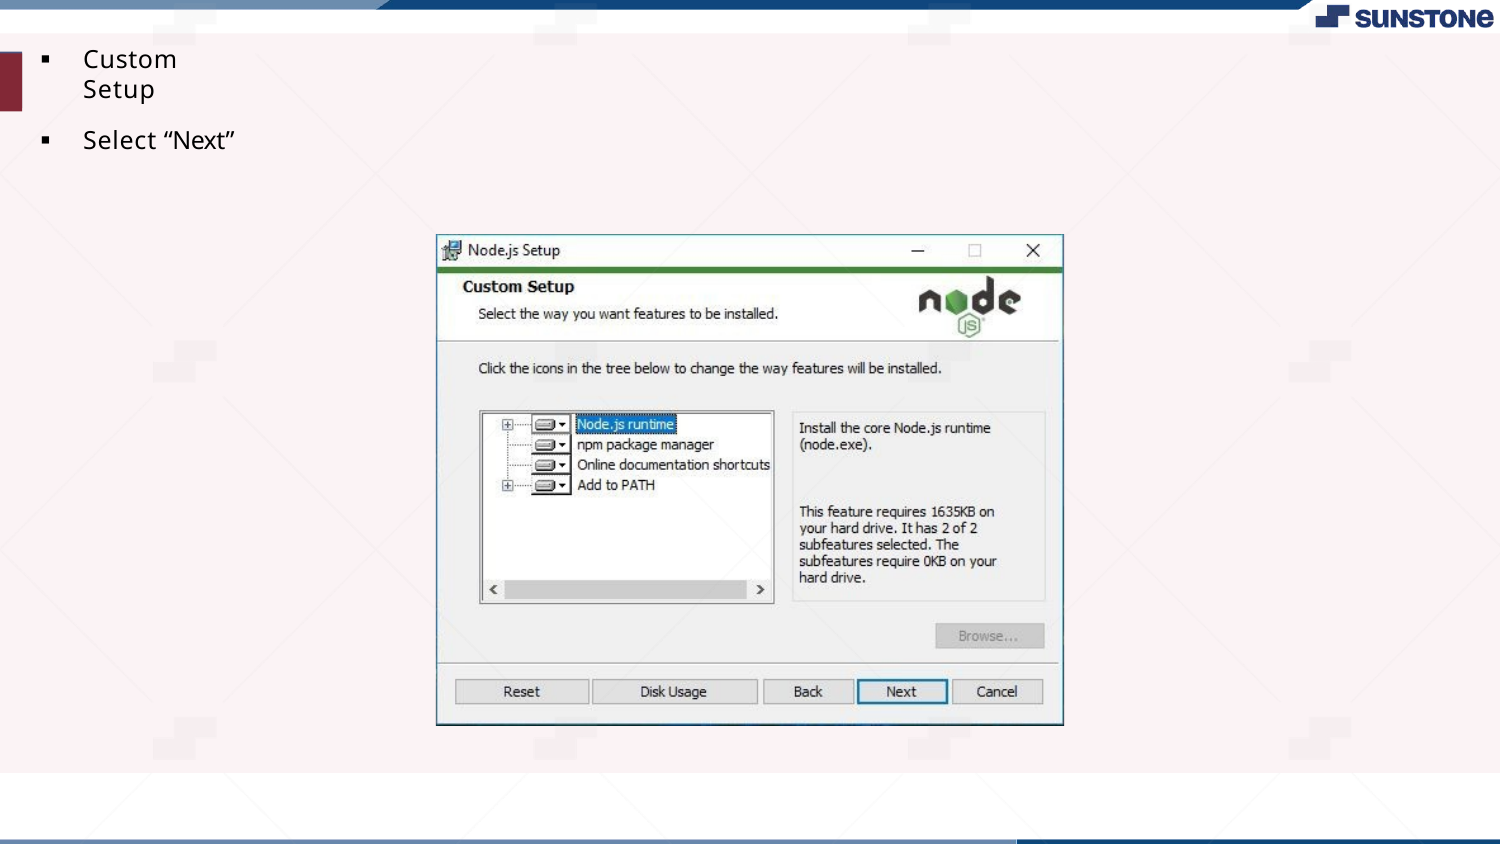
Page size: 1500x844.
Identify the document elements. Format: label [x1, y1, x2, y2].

text_box [0, 0, 1500, 844]
